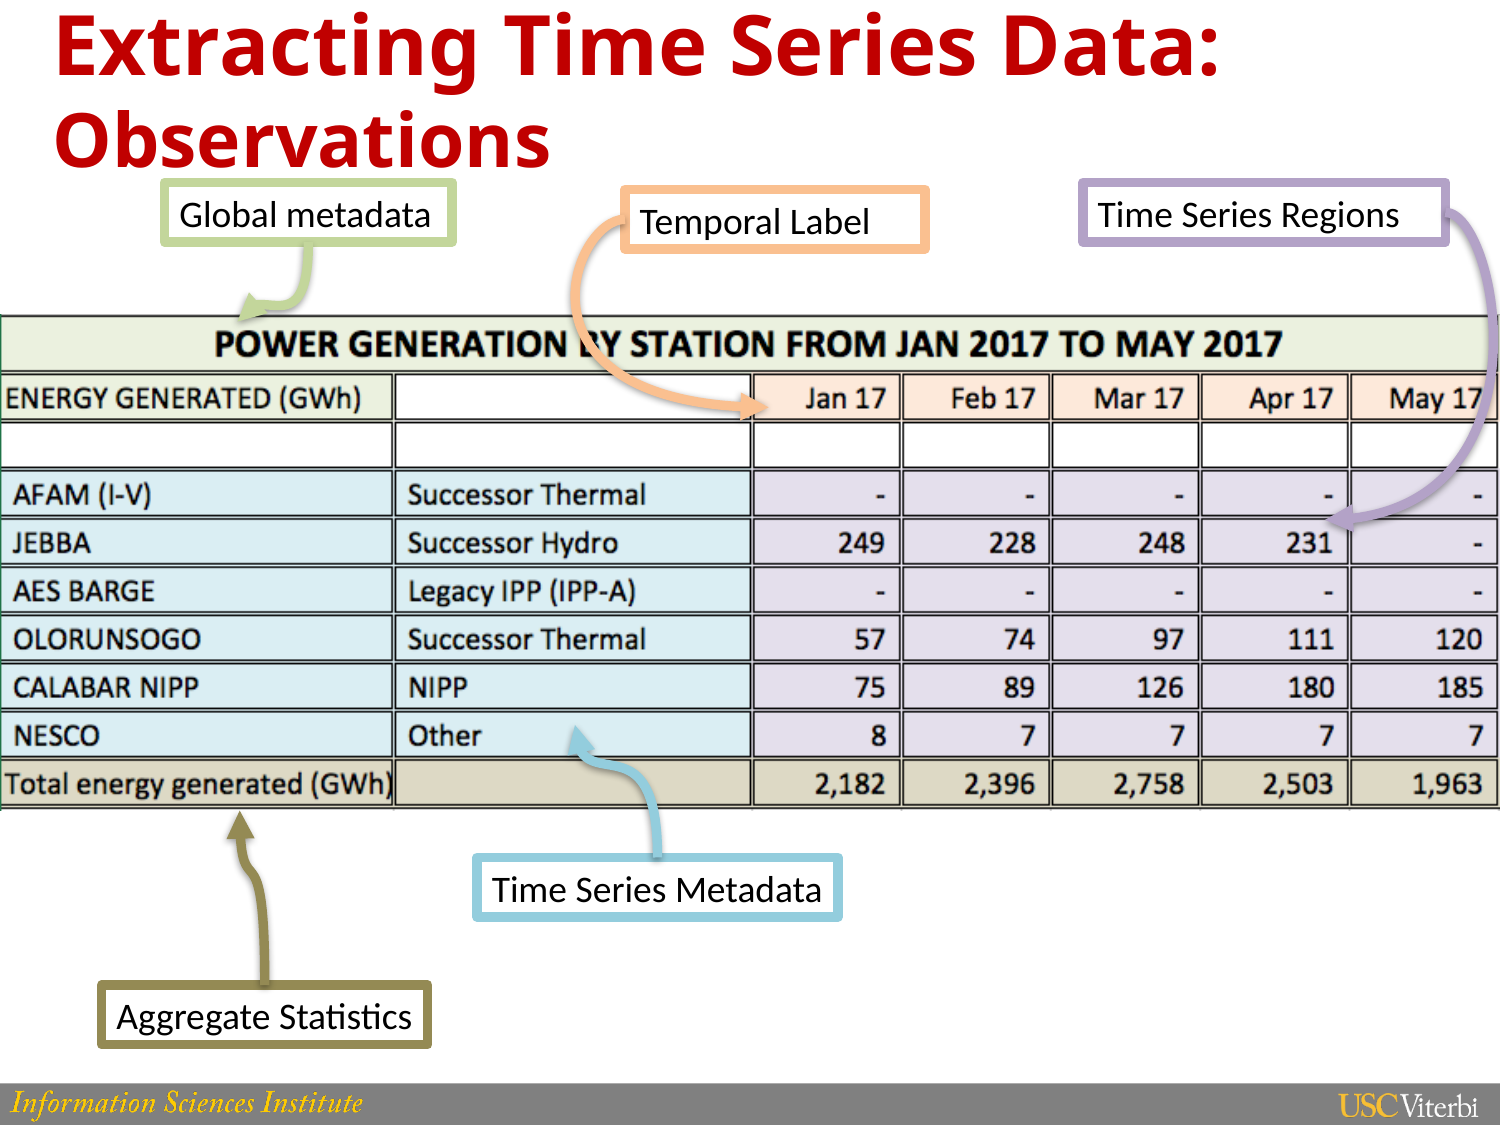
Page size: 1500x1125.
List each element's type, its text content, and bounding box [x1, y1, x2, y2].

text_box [233, 246, 313, 318]
text_box Time Series Metadata [477, 857, 838, 918]
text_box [624, 219, 769, 408]
picture [0, 314, 1500, 811]
picture [1338, 1093, 1495, 1119]
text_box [164, 884, 340, 911]
text_box Temporal Label [624, 189, 925, 250]
text_box Time Series Regions [1082, 182, 1446, 243]
title Extracting Time Series Data: Observations [37, 0, 1495, 175]
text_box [1324, 212, 1446, 521]
picture [9, 1090, 363, 1122]
text_box Global metadata [164, 182, 453, 243]
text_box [549, 749, 683, 833]
text_box Aggregate Statistics [101, 984, 428, 1045]
